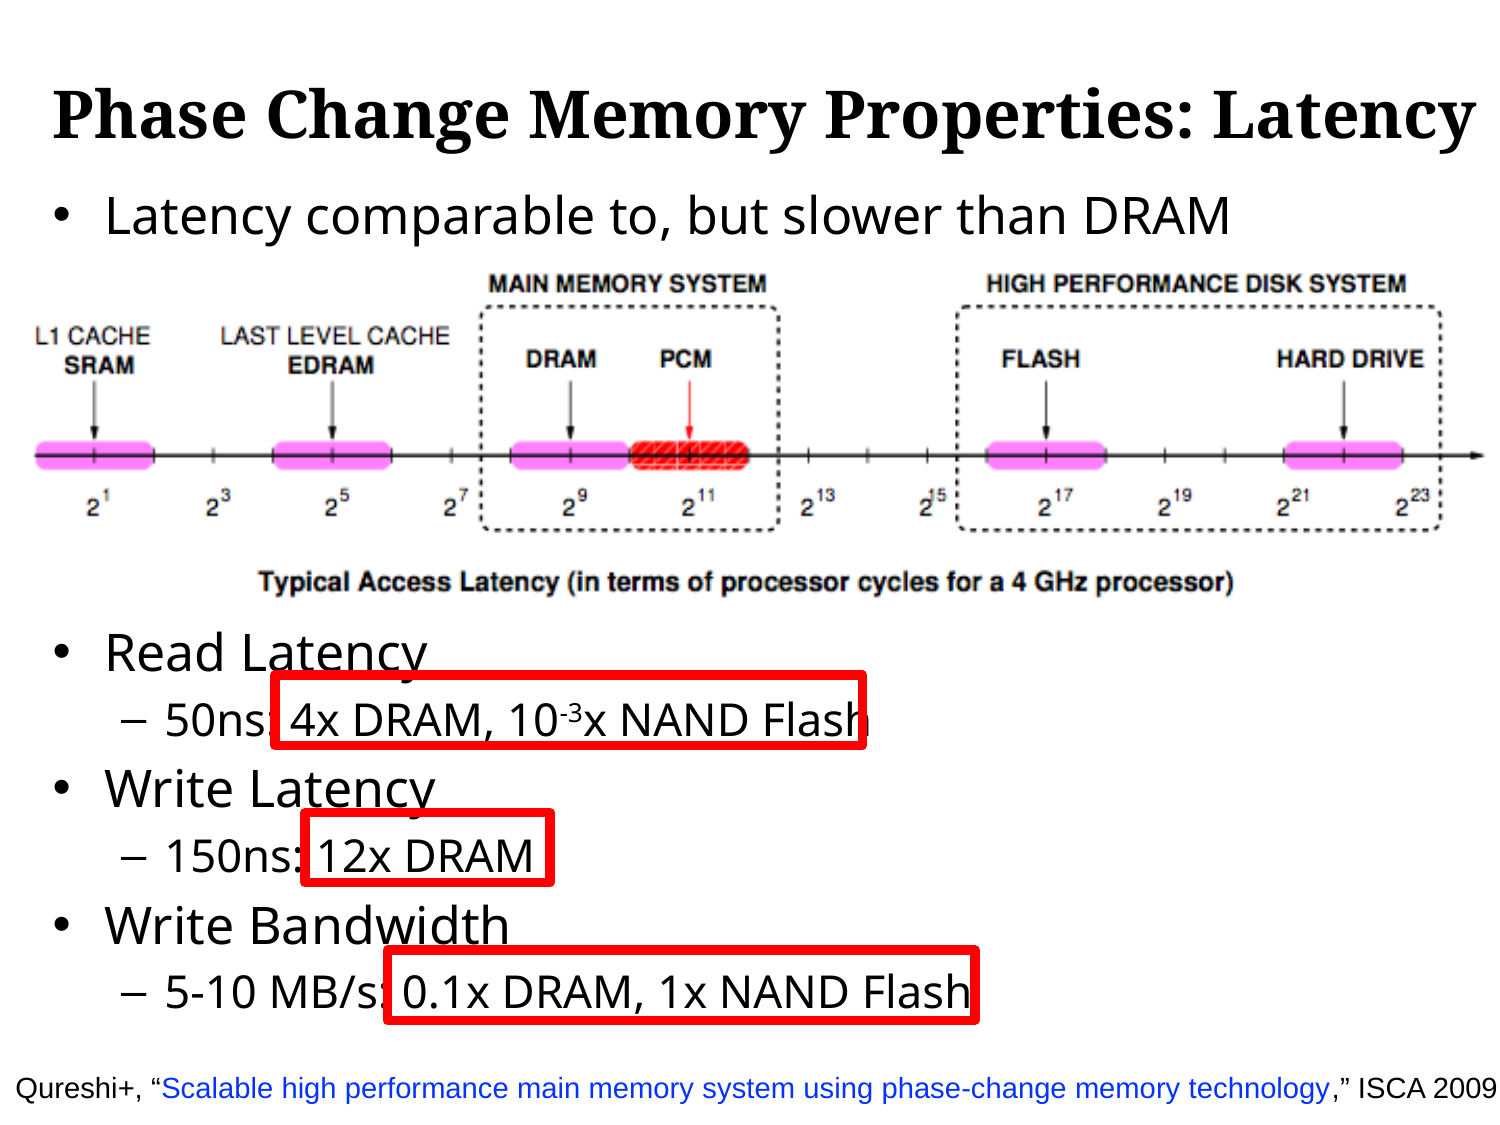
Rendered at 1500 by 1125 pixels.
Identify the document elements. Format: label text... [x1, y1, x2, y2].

text_box [385, 948, 977, 1022]
list Latency comparable to, but slower than DRAM Read Latency 50ns: 4x DRAM, 10-3x NAND Flash Write Latency 150ns: 12x DRAM Write Bandwidth 5-10 MB/s: 0.1x DRAM, 1x NAND Flash [37, 174, 1450, 248]
title Phase Change Memory Properties: Latency [37, 24, 1500, 200]
text_box [273, 673, 864, 747]
picture [16, 249, 1500, 624]
text_box [303, 810, 552, 885]
text_box Qureshi+, “Scalable high performance main memory system using phase-change memory technology,” ISCA 2009. [1, 1062, 1500, 1113]
list Latency comparable to, but slower than DRAM Read Latency 50ns: 4x DRAM, 10-3x NAND Flash Write Latency 150ns: 12x DRAM Write Bandwidth 5-10 MB/s: 0.1x DRAM, 1x NAND Flash [37, 631, 1450, 1028]
